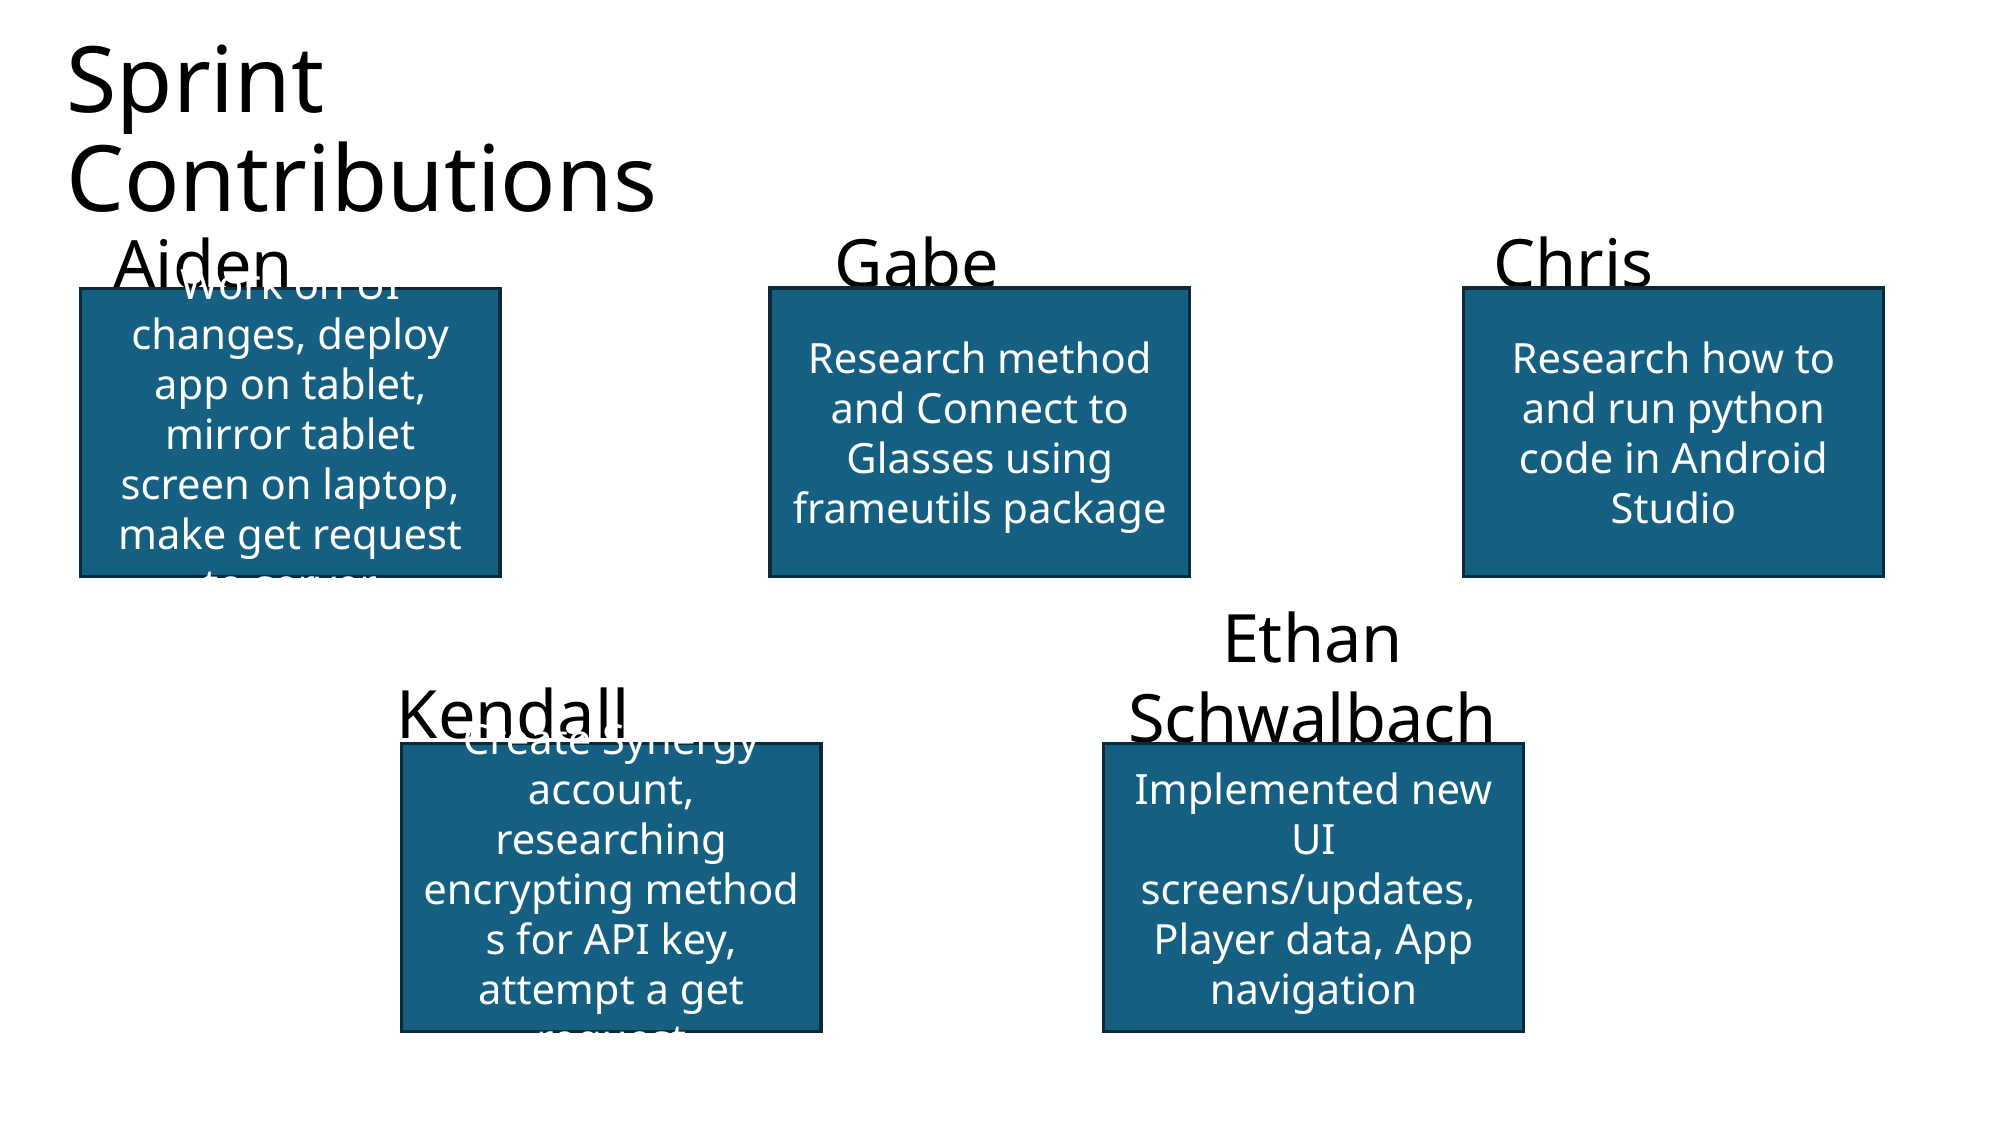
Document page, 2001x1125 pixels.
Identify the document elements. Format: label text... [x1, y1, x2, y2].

title Sprint Contributions [51, 23, 914, 241]
text_box Chris Hellen [1478, 212, 1870, 286]
text_box Gabe Gros [820, 212, 1163, 286]
text_box Create Synergy account, researching encrypting methods for API key, attempt a get request [400, 742, 823, 1033]
text_box Kendall Hamm [382, 664, 841, 839]
text_box Implemented new UI screens/updates, Player data, App navigation [1102, 742, 1525, 1033]
text_box Work on UI changes, deploy app on tablet, mirror tablet screen on laptop, make get request to server [79, 287, 502, 578]
text_box Research how to and run python code in Android Studio [1462, 286, 1885, 578]
text_box Ethan Schwalbach [1102, 588, 1523, 742]
text_box Research method and Connect to Glasses using frameutils package [768, 286, 1191, 578]
text_box Aiden Carroll [80, 213, 501, 287]
